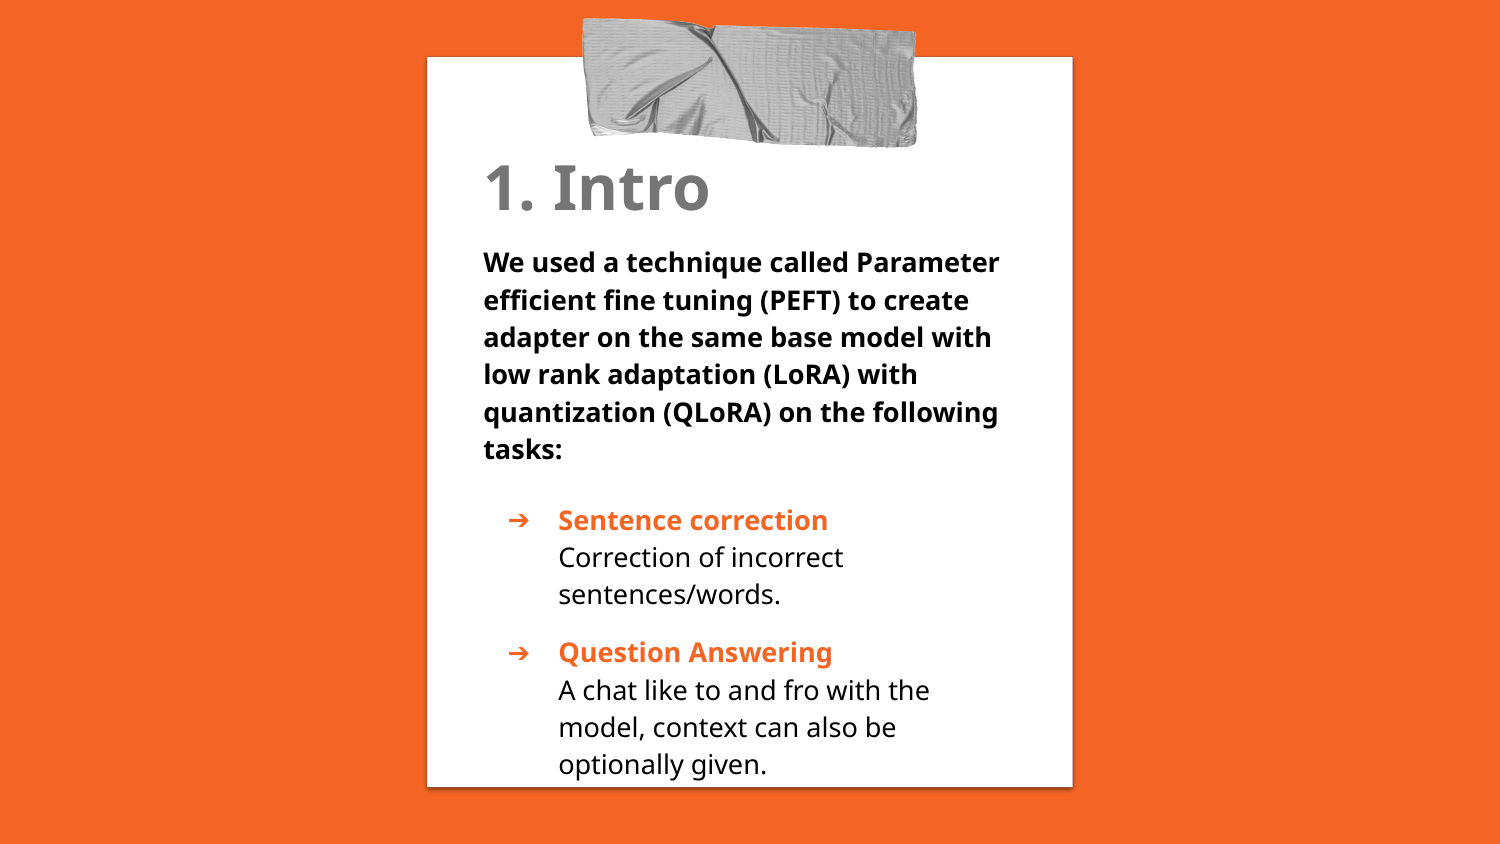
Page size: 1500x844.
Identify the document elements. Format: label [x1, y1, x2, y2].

picture [400, 16, 1100, 818]
